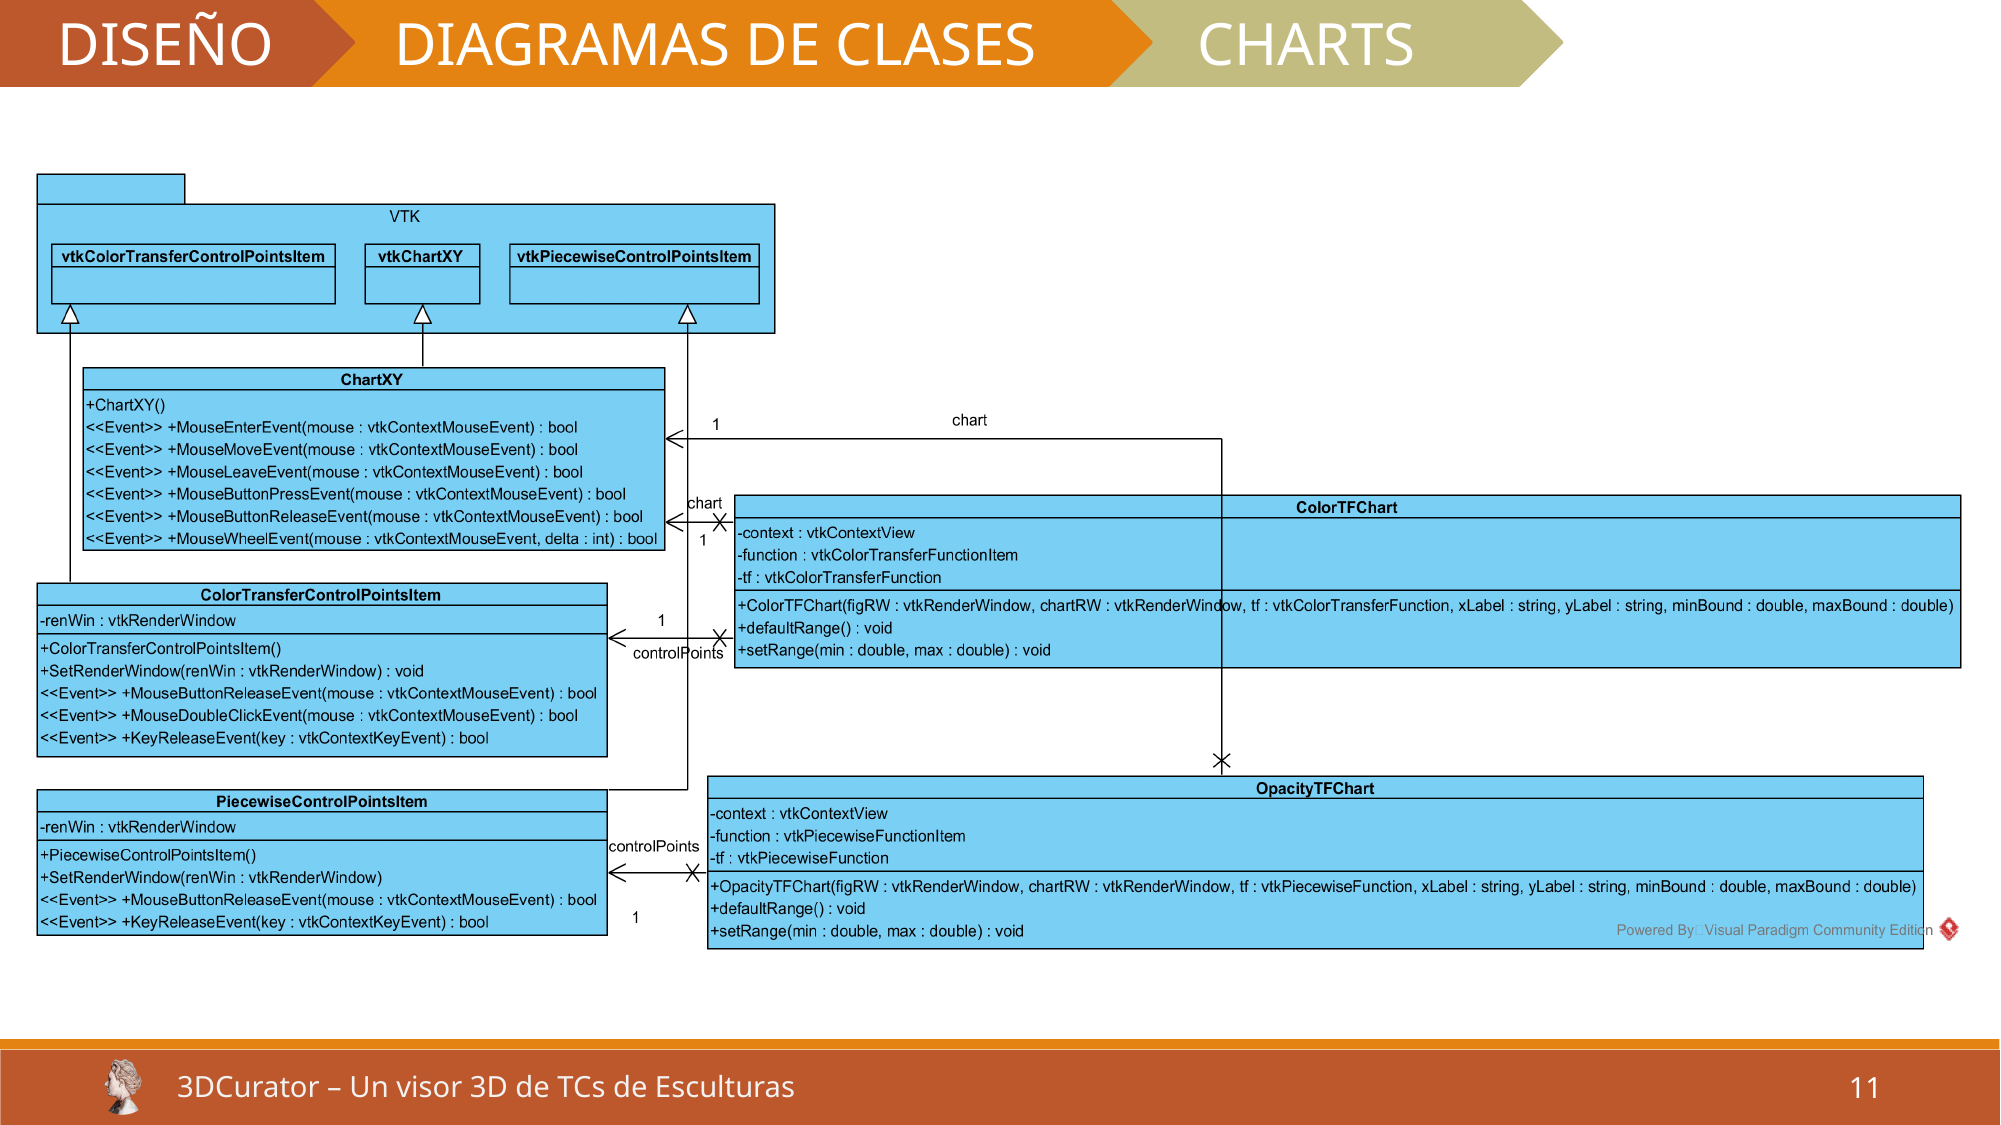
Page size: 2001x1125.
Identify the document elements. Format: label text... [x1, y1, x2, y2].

picture [94, 1059, 151, 1115]
text_box DISEÑO [0, 0, 356, 87]
text_box DIAGRAMAS DE CLASES [313, 0, 1153, 87]
text_box CHARTS [1110, 0, 1564, 87]
text_box 3DCurator – Un visor 3D de TCs de Esculturas [162, 1061, 984, 1111]
picture [33, 171, 1966, 954]
text_box 11 [1681, 1059, 1898, 1120]
